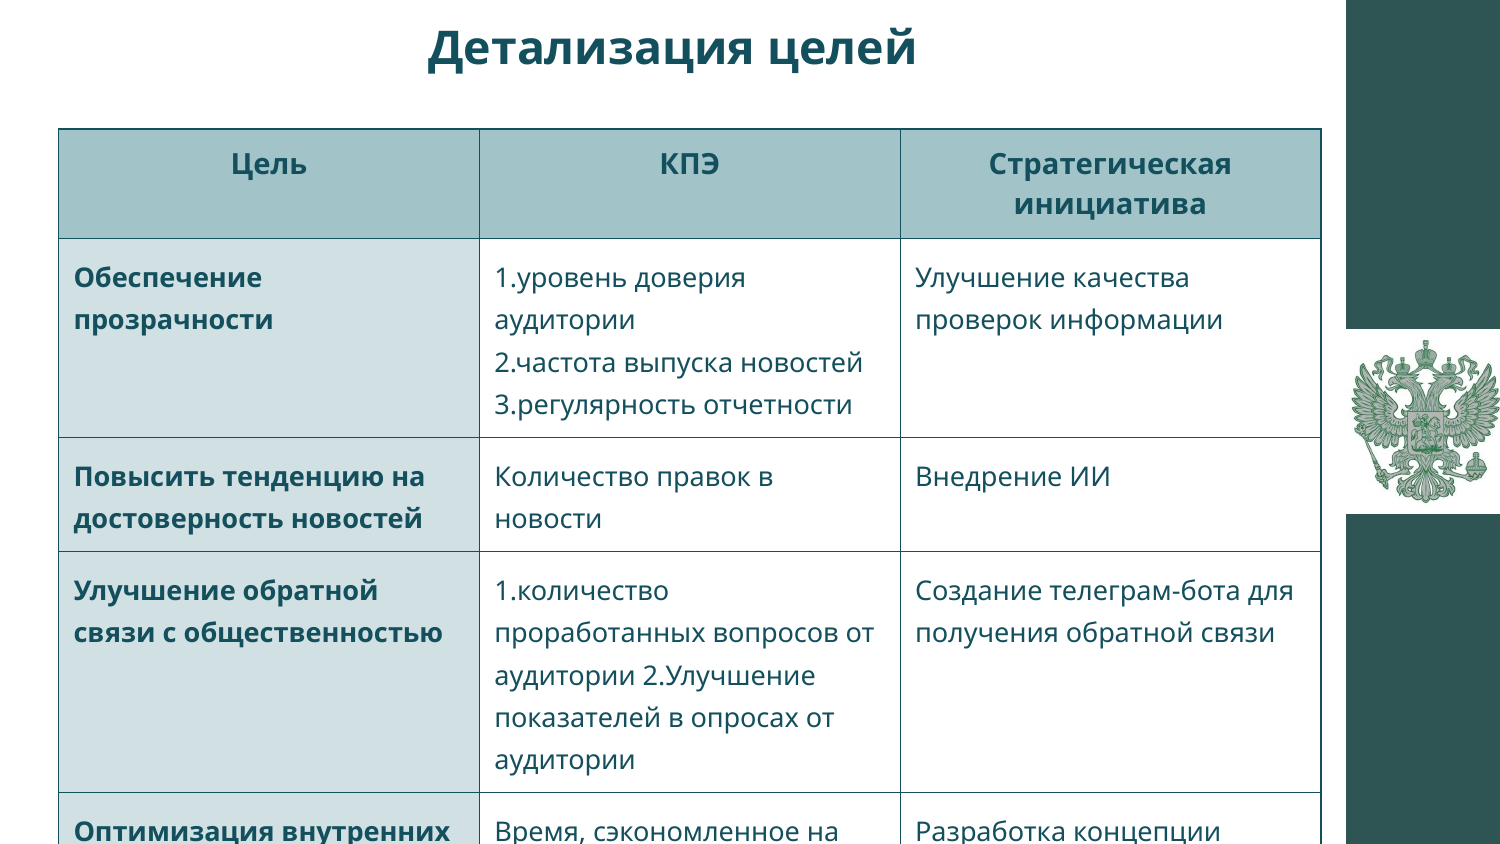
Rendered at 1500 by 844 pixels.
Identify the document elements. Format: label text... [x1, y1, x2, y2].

table_cell Повысить тенденцию на достоверность новостей [59, 438, 479, 551]
table_header КПЭ [480, 130, 900, 238]
picture [1331, 0, 1500, 844]
table_cell Количество правок в новости [480, 438, 900, 551]
table_header Цель [59, 130, 479, 238]
table_cell Улучшение качества проверок информации [901, 239, 1320, 437]
table_cell Создание телеграм-бота для получения обратной связи [901, 552, 1320, 792]
table_cell 1.уровень доверия аудитории 2.частота выпуска новостей 3.регулярность отчетности [480, 239, 900, 437]
table_cell Обеспечение прозрачности [59, 239, 479, 437]
table_header Стратегическая инициатива [901, 130, 1320, 238]
table_cell Разработка концепции корпоративного приложения [901, 793, 1320, 844]
table_cell Улучшение обратной связи с общественностью [59, 552, 479, 792]
table_cell 1.количество проработанных вопросов от аудитории 2.Улучшение показателей в опросах от аудитории [480, 552, 900, 792]
title Детализация целей [0, 0, 1340, 94]
table_cell Оптимизация внутренних процессов [59, 793, 479, 844]
table_cell Время, сэкономленное на обработке запросов и коммуникациях. [480, 793, 900, 844]
table_cell Внедрение ИИ [901, 438, 1320, 551]
